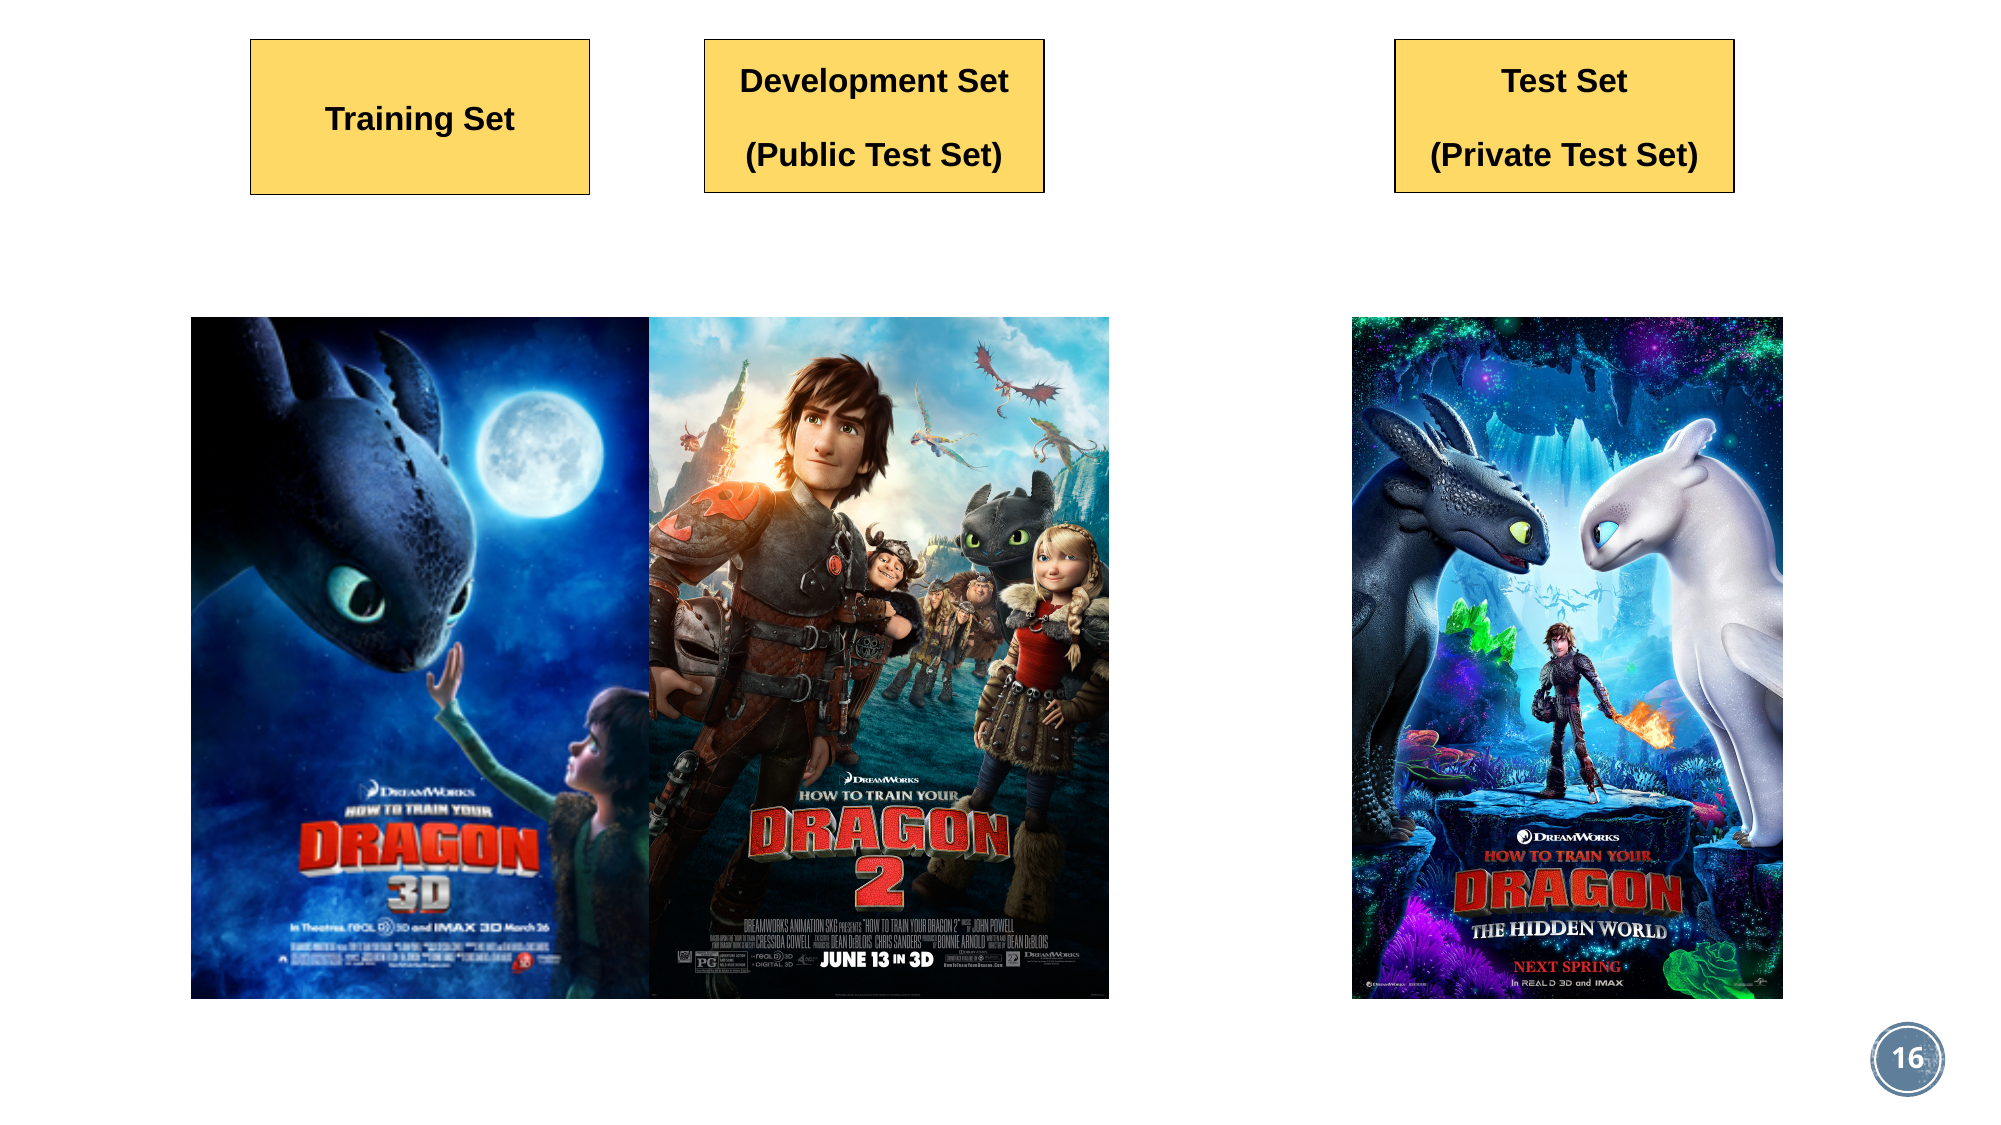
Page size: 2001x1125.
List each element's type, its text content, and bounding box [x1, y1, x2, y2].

slide_number ‹#› [1855, 1028, 1961, 1089]
text_box Training Set [250, 39, 590, 195]
text_box Test Set (Private Test Set) [1395, 39, 1735, 193]
picture [190, 316, 1110, 1000]
picture [1884, 1089, 1931, 1097]
text_box Development Set (Public Test Set) [704, 39, 1044, 193]
picture [1352, 316, 1783, 999]
picture [1887, 1021, 1929, 1028]
